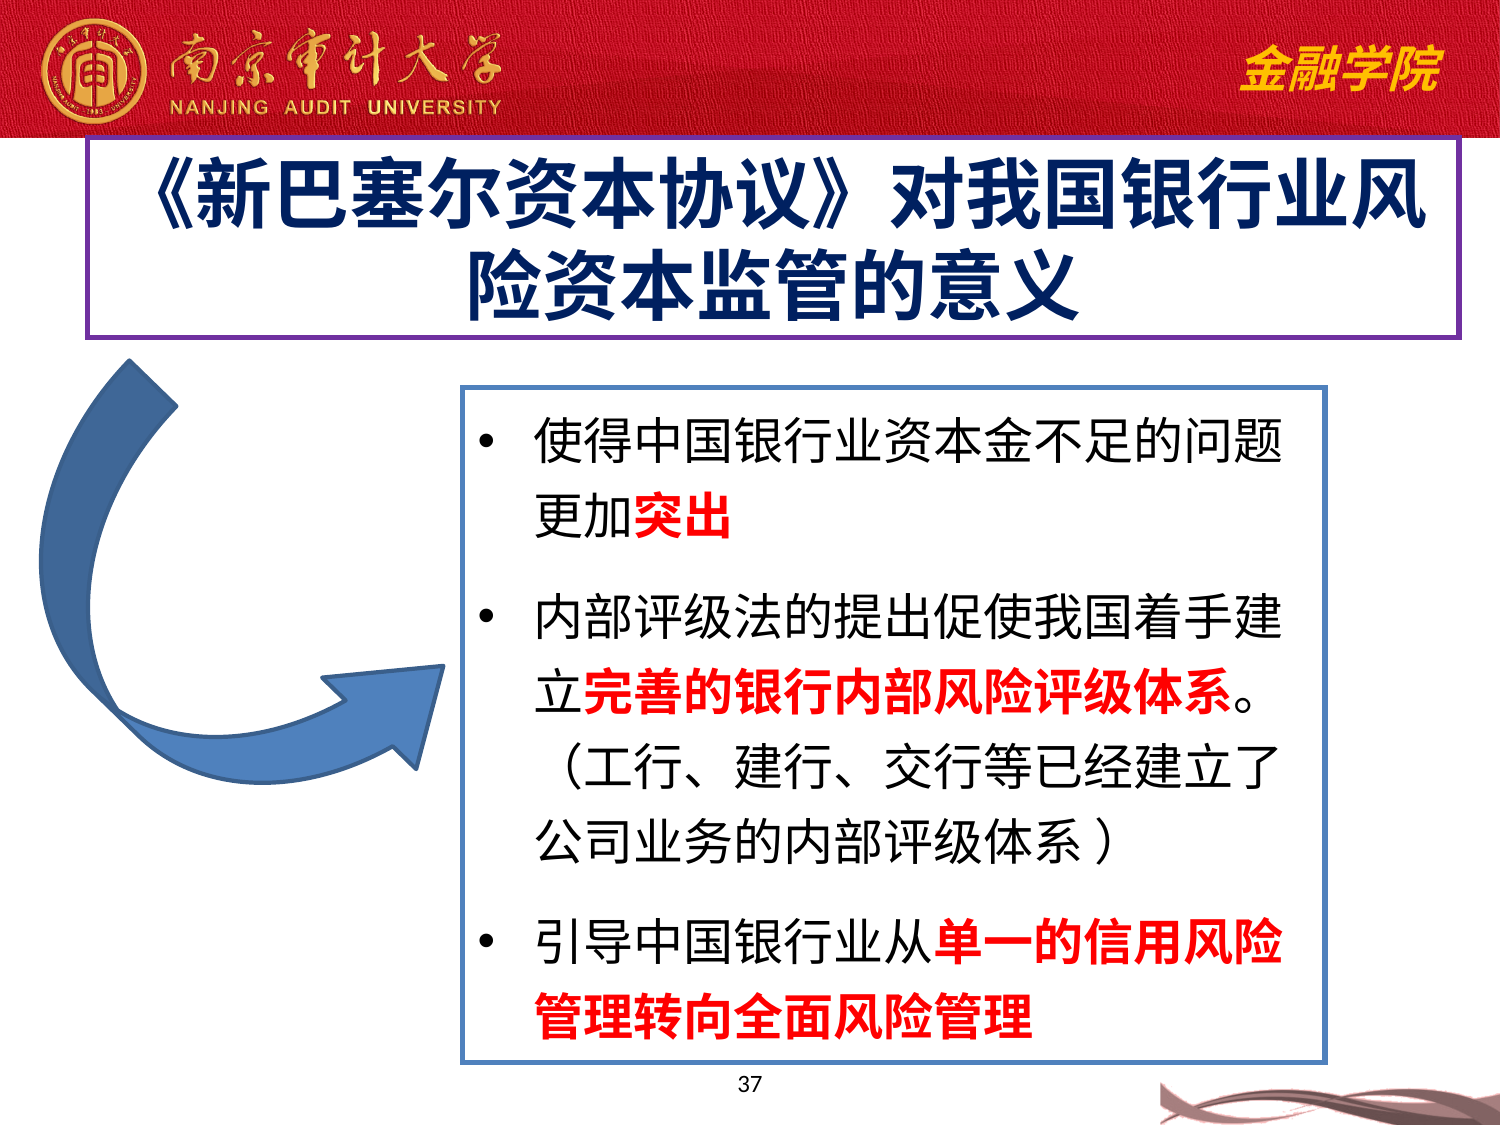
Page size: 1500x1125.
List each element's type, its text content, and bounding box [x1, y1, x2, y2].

text_box [575, 1059, 925, 1113]
picture [0, 0, 1500, 153]
text_box [38, 358, 446, 785]
title 《新巴塞尔资本协议》对我国银行业风险资本监管的意义 [87, 137, 1459, 338]
list 使得中国银行业资本金不足的问题更加突出 内部评级法的提出促使我国着手建立完善的银行内部风险评级体系。（工行、建行、交行等已经建立了公司业务的内部评级体系 ） 引导中国银行业从单一的信用风险管理转向全面风险管理 [462, 387, 1325, 1063]
